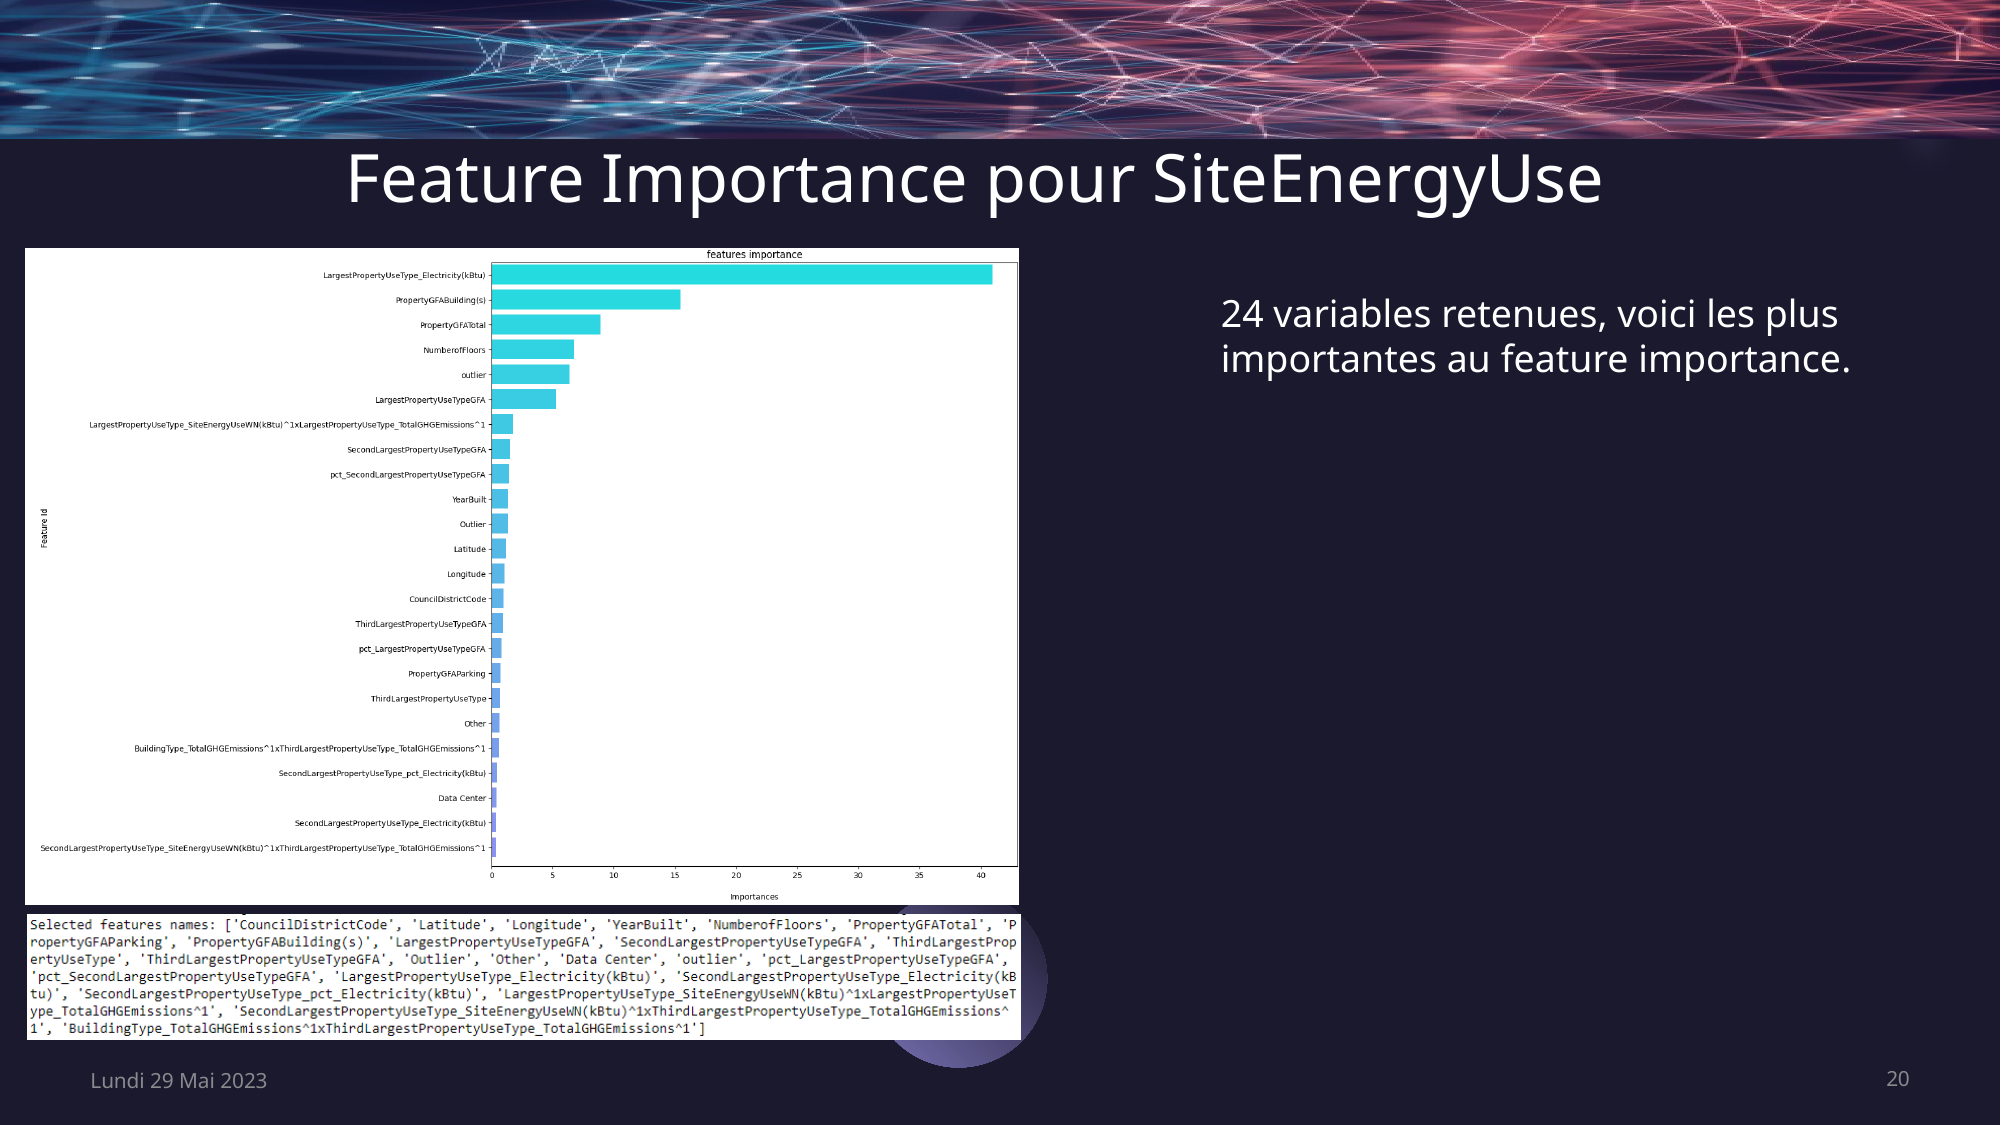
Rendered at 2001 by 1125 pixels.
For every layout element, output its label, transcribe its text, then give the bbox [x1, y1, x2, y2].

picture [25, 248, 1019, 905]
text_box 24 variables retenues, voici les plus importantes au feature importance. [1206, 282, 1929, 388]
picture [27, 914, 1021, 1040]
title Feature Importance pour SiteEnergyUse [345, 230, 2000, 297]
slide_number 20 [1632, 1067, 1910, 1093]
slide_number Lundi 29 Mai 2023 [90, 1067, 522, 1093]
picture [0, 0, 2000, 139]
